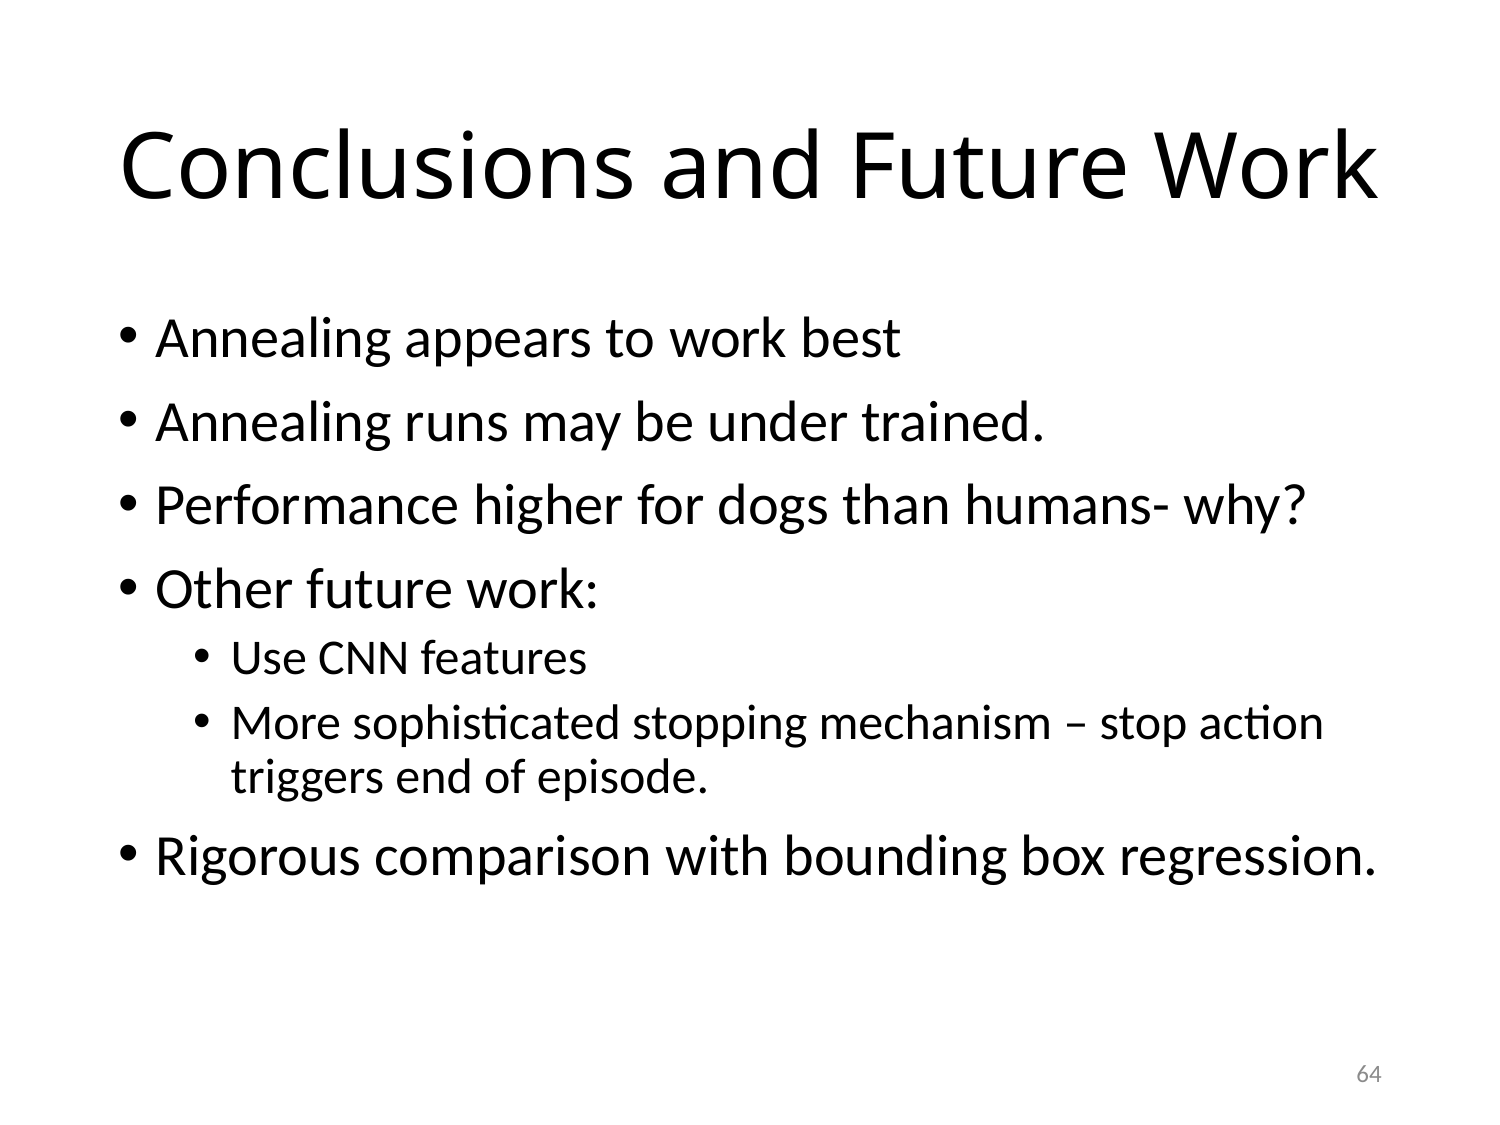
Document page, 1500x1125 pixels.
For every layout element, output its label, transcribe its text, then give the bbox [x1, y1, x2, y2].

slide_number 64 [1059, 1042, 1397, 1103]
title Conclusions and Future Work [103, 59, 1397, 278]
list Annealing appears to work best Annealing runs may be under trained. Performance higher for dogs than humans- why? Other future work: Use CNN features More sophisticated stopping mechanism – stop action triggers end of episode. Rigorous comparison with bounding box regression. [103, 299, 1397, 1014]
